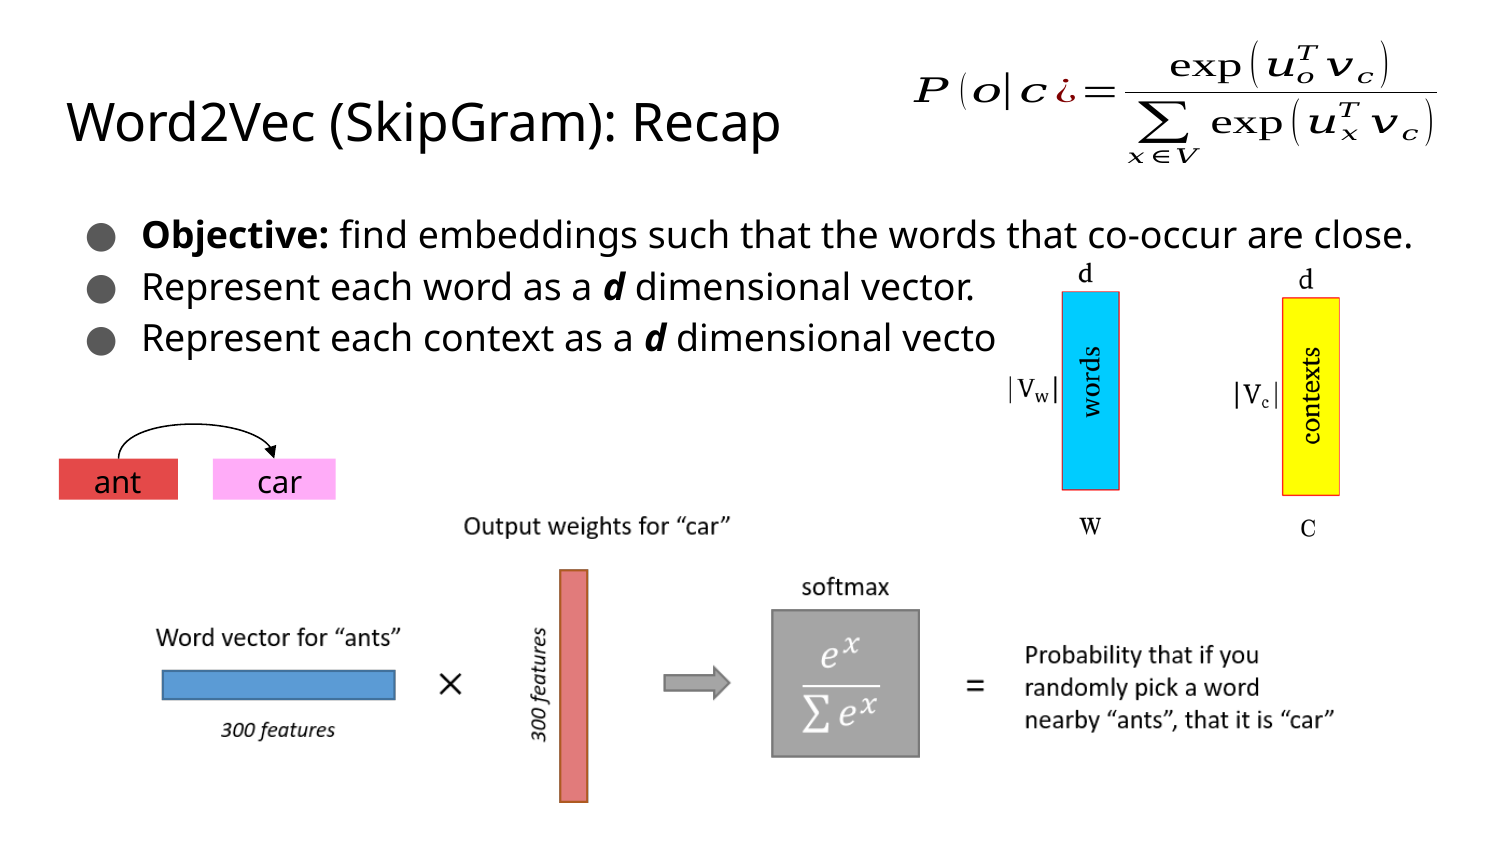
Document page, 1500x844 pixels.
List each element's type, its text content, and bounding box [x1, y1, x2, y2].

title Word2Vec (SkipGram): Recap [51, 72, 1449, 167]
text_box ant [58, 458, 178, 500]
list Objective: find embeddings such that the words that co-occur are close. Represent each word as a d dimensional vector. Represent each context as a d dimensional vector. [51, 189, 1449, 750]
text_box car [212, 458, 336, 499]
picture [135, 254, 1355, 803]
